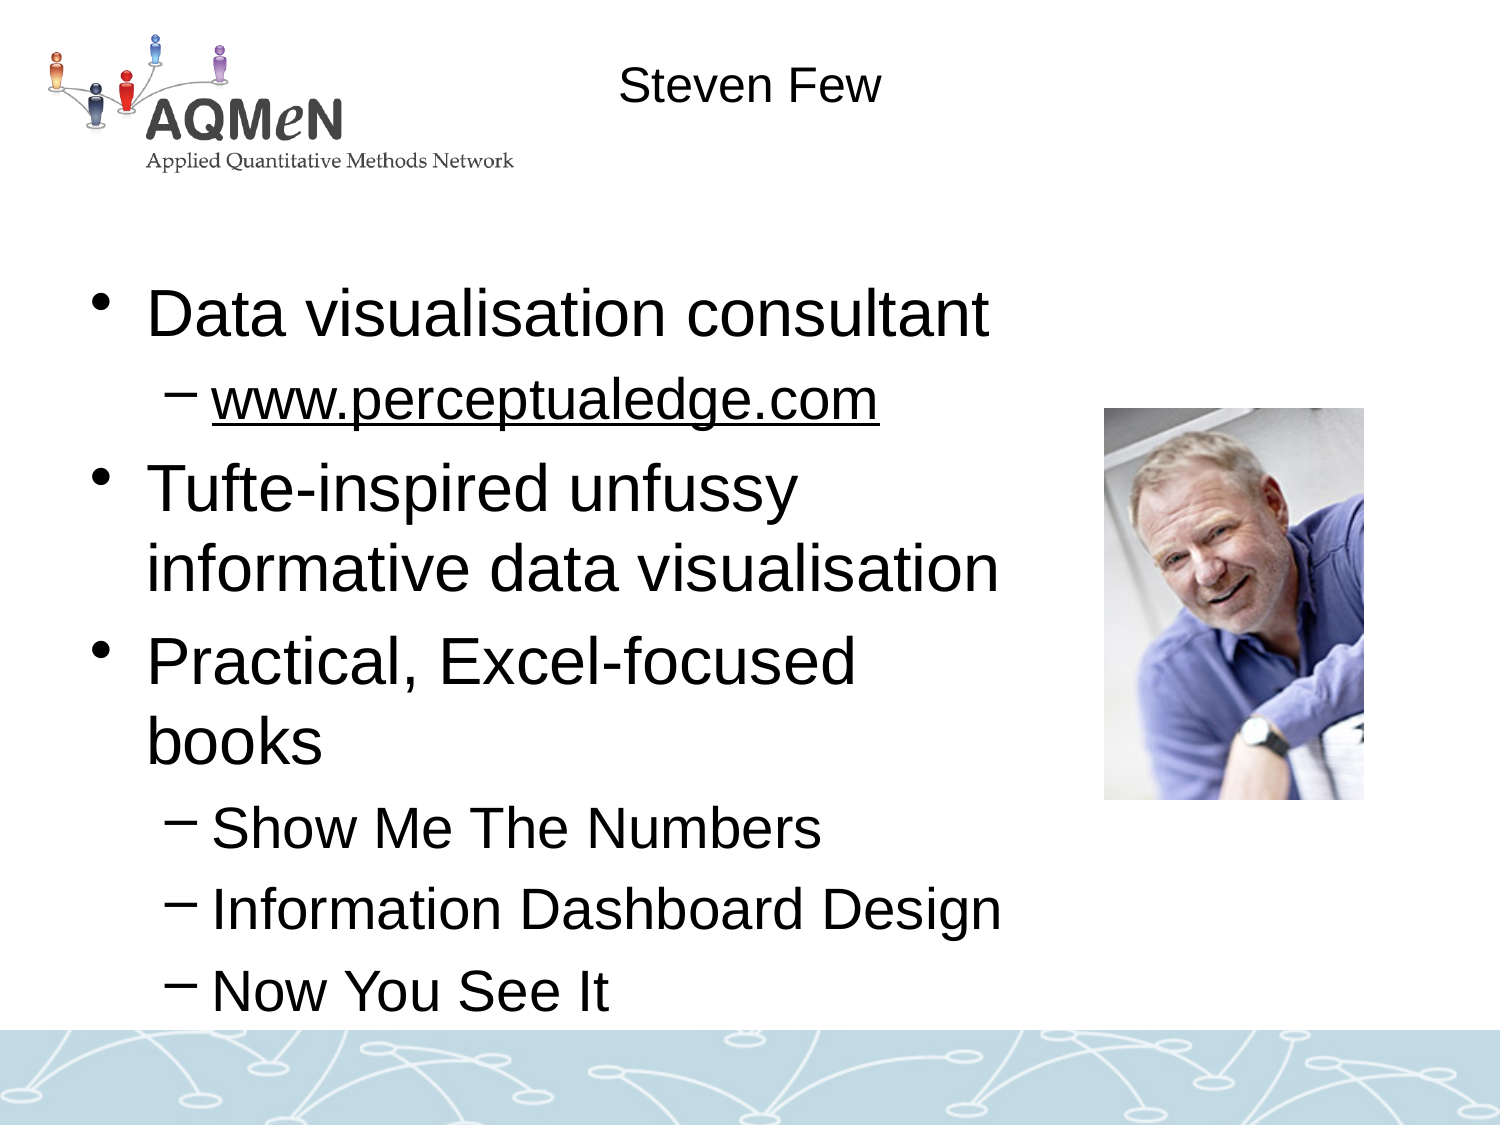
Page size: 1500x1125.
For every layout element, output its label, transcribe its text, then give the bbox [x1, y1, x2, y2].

picture [1104, 408, 1364, 800]
title Steven Few [75, 45, 1425, 233]
picture [0, 1030, 1500, 1125]
picture [47, 34, 514, 173]
list Data visualisation consultant www.perceptualedge.com Tufte-inspired unfussy informative data visualisation Practical, Excel-focused books Show Me The Numbers Information Dashboard Design Now You See It [75, 262, 1069, 1005]
